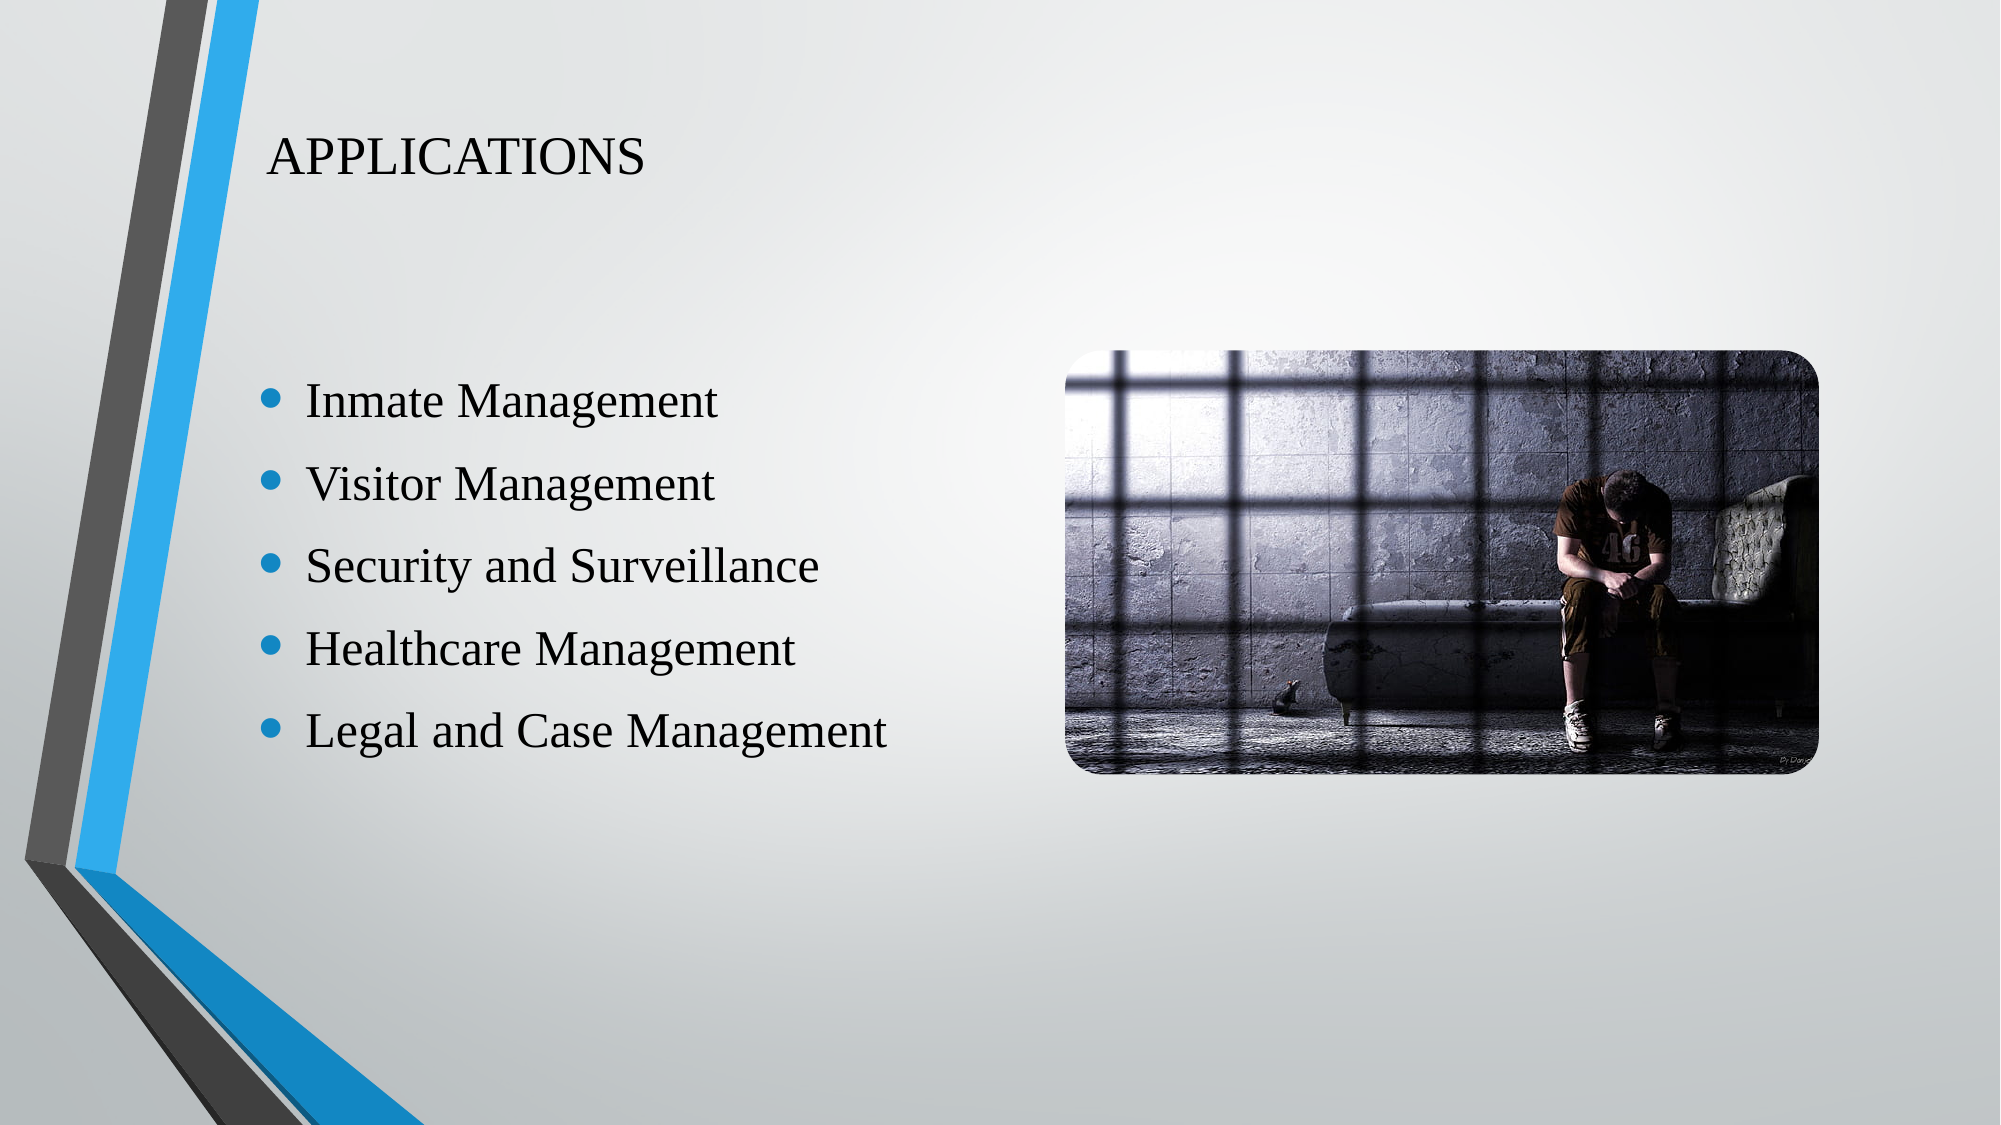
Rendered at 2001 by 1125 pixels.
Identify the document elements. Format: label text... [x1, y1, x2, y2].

list Inmate Management Visitor Management Security and Surveillance Healthcare Management Legal and Case Management [243, 306, 1887, 819]
title APPLICATIONS [243, 112, 671, 195]
picture [1064, 350, 1820, 775]
